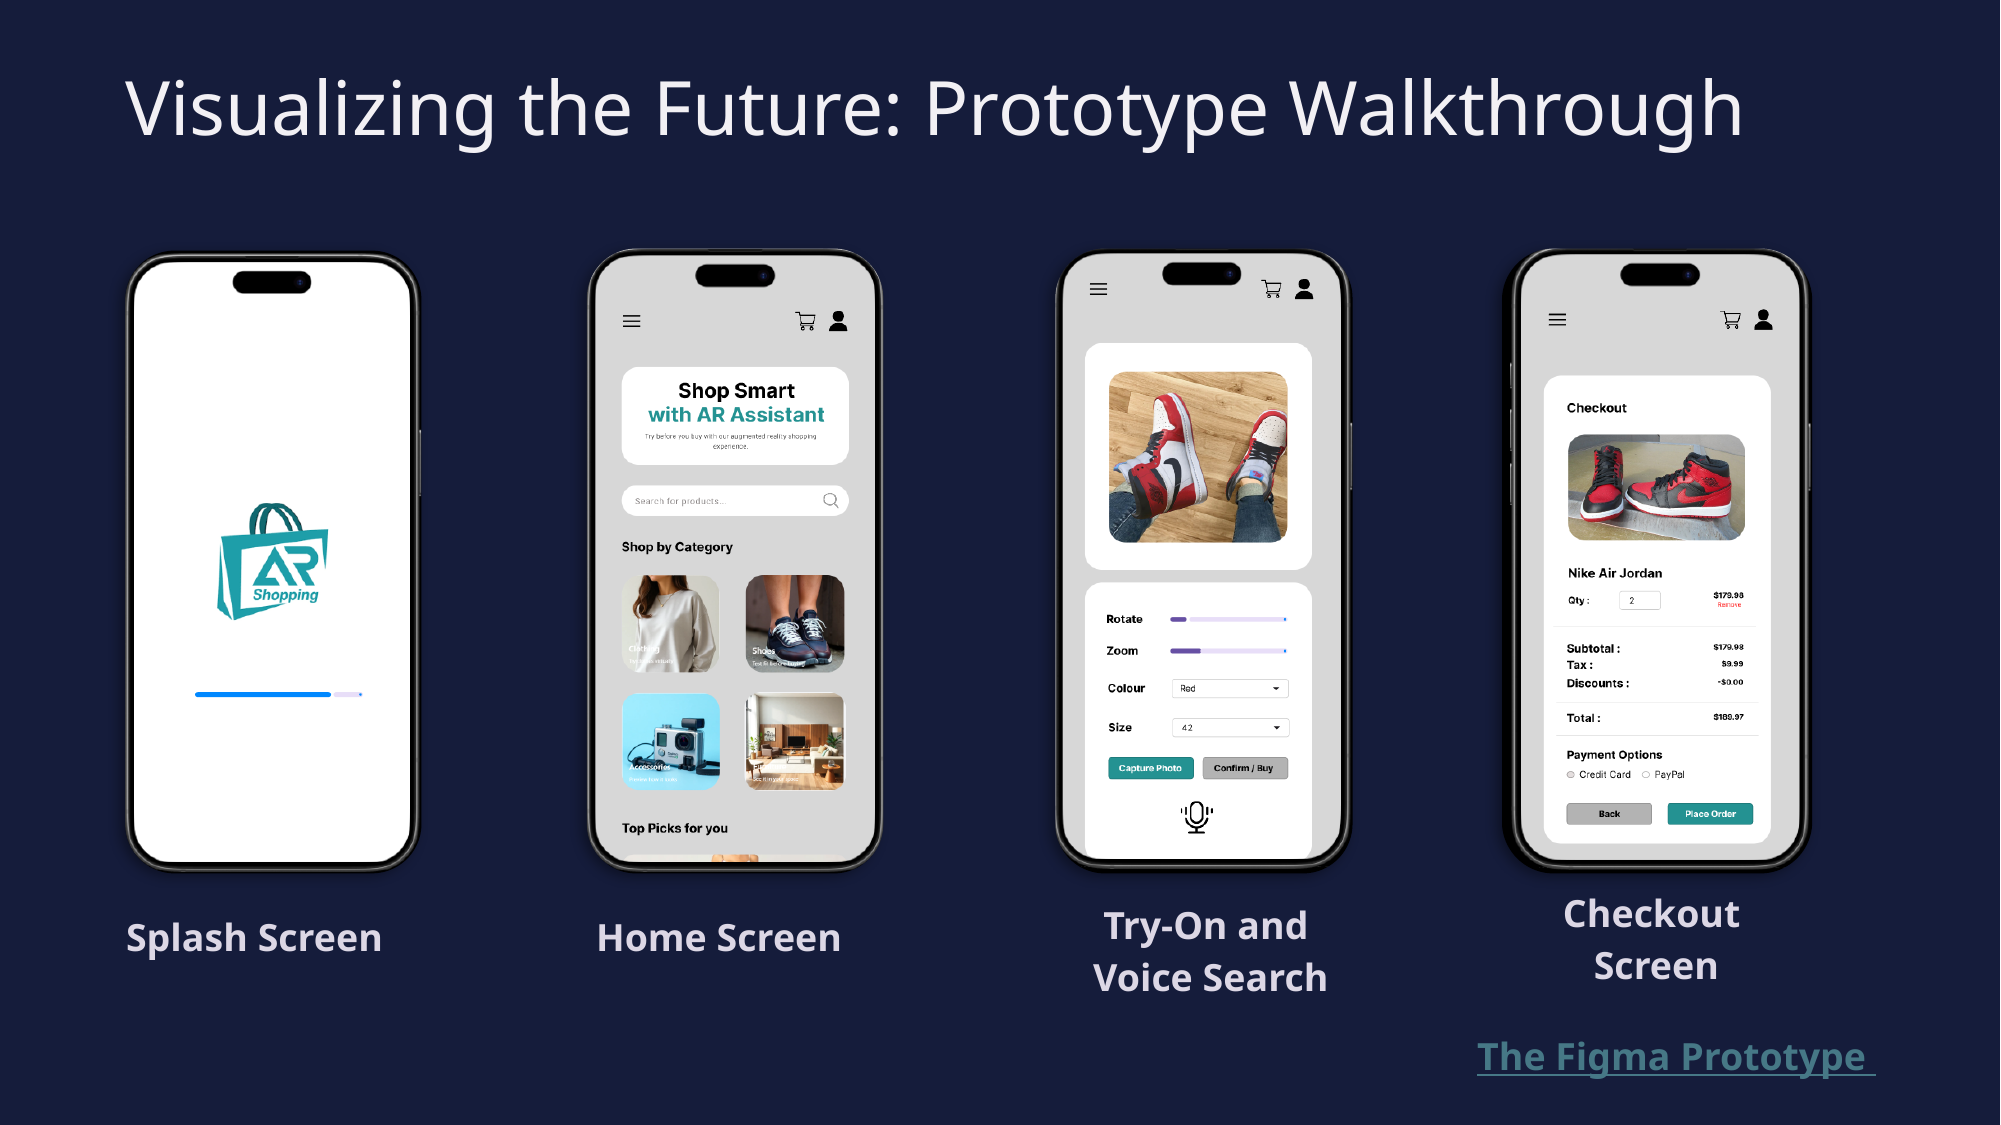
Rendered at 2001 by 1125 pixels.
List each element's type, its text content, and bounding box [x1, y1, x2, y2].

picture [586, 248, 884, 874]
text_box The Figma Prototype [1477, 1032, 1774, 1081]
text_box Home Screen [596, 906, 893, 955]
picture [1054, 248, 1354, 874]
picture [1501, 248, 1813, 874]
text_box Try-On and Voice Search [1062, 894, 1360, 944]
picture [124, 250, 422, 874]
text_box Splash Screen [125, 906, 423, 955]
text_box Visualizing the Future: Prototype Walkthrough [125, 113, 1774, 230]
text_box Checkout Screen [1503, 882, 1800, 931]
